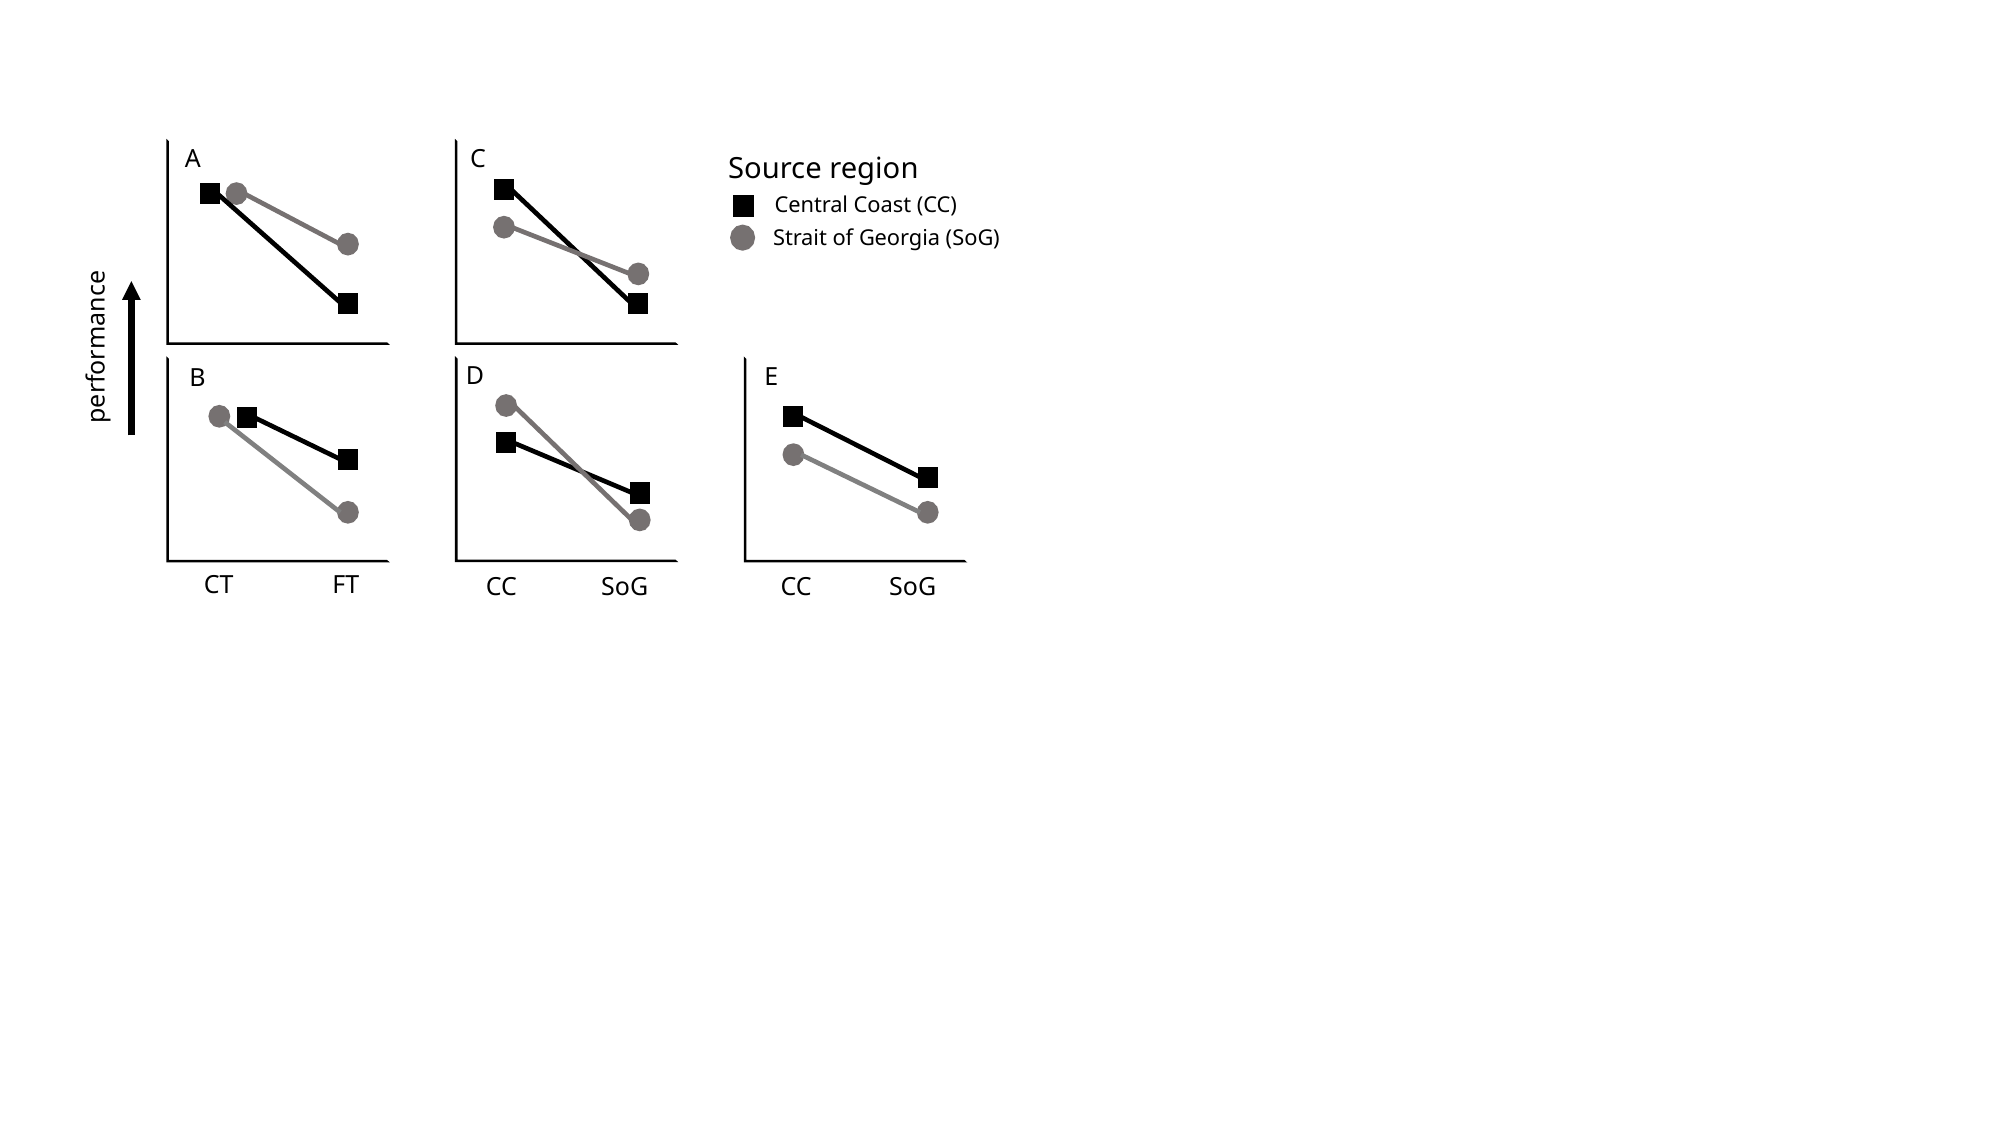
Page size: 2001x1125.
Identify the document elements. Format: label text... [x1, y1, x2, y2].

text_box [455, 358, 676, 562]
text_box CT [189, 563, 249, 606]
text_box [735, 197, 752, 215]
text_box E [749, 353, 794, 358]
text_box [455, 141, 676, 344]
text_box [732, 226, 754, 249]
text_box C [455, 135, 501, 141]
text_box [167, 135, 388, 344]
text_box performance [72, 255, 117, 439]
text_box D [451, 351, 500, 397]
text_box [167, 354, 388, 562]
text_box CC [471, 563, 532, 609]
text_box SoG [586, 563, 664, 609]
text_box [744, 358, 965, 562]
text_box Central Coast (CC) [759, 182, 973, 224]
text_box FT [317, 563, 375, 606]
text_box SoG [874, 563, 952, 609]
text_box Source region [713, 141, 934, 192]
text_box CC [765, 563, 827, 609]
text_box Strait of Georgia (SoG) [758, 216, 1016, 258]
